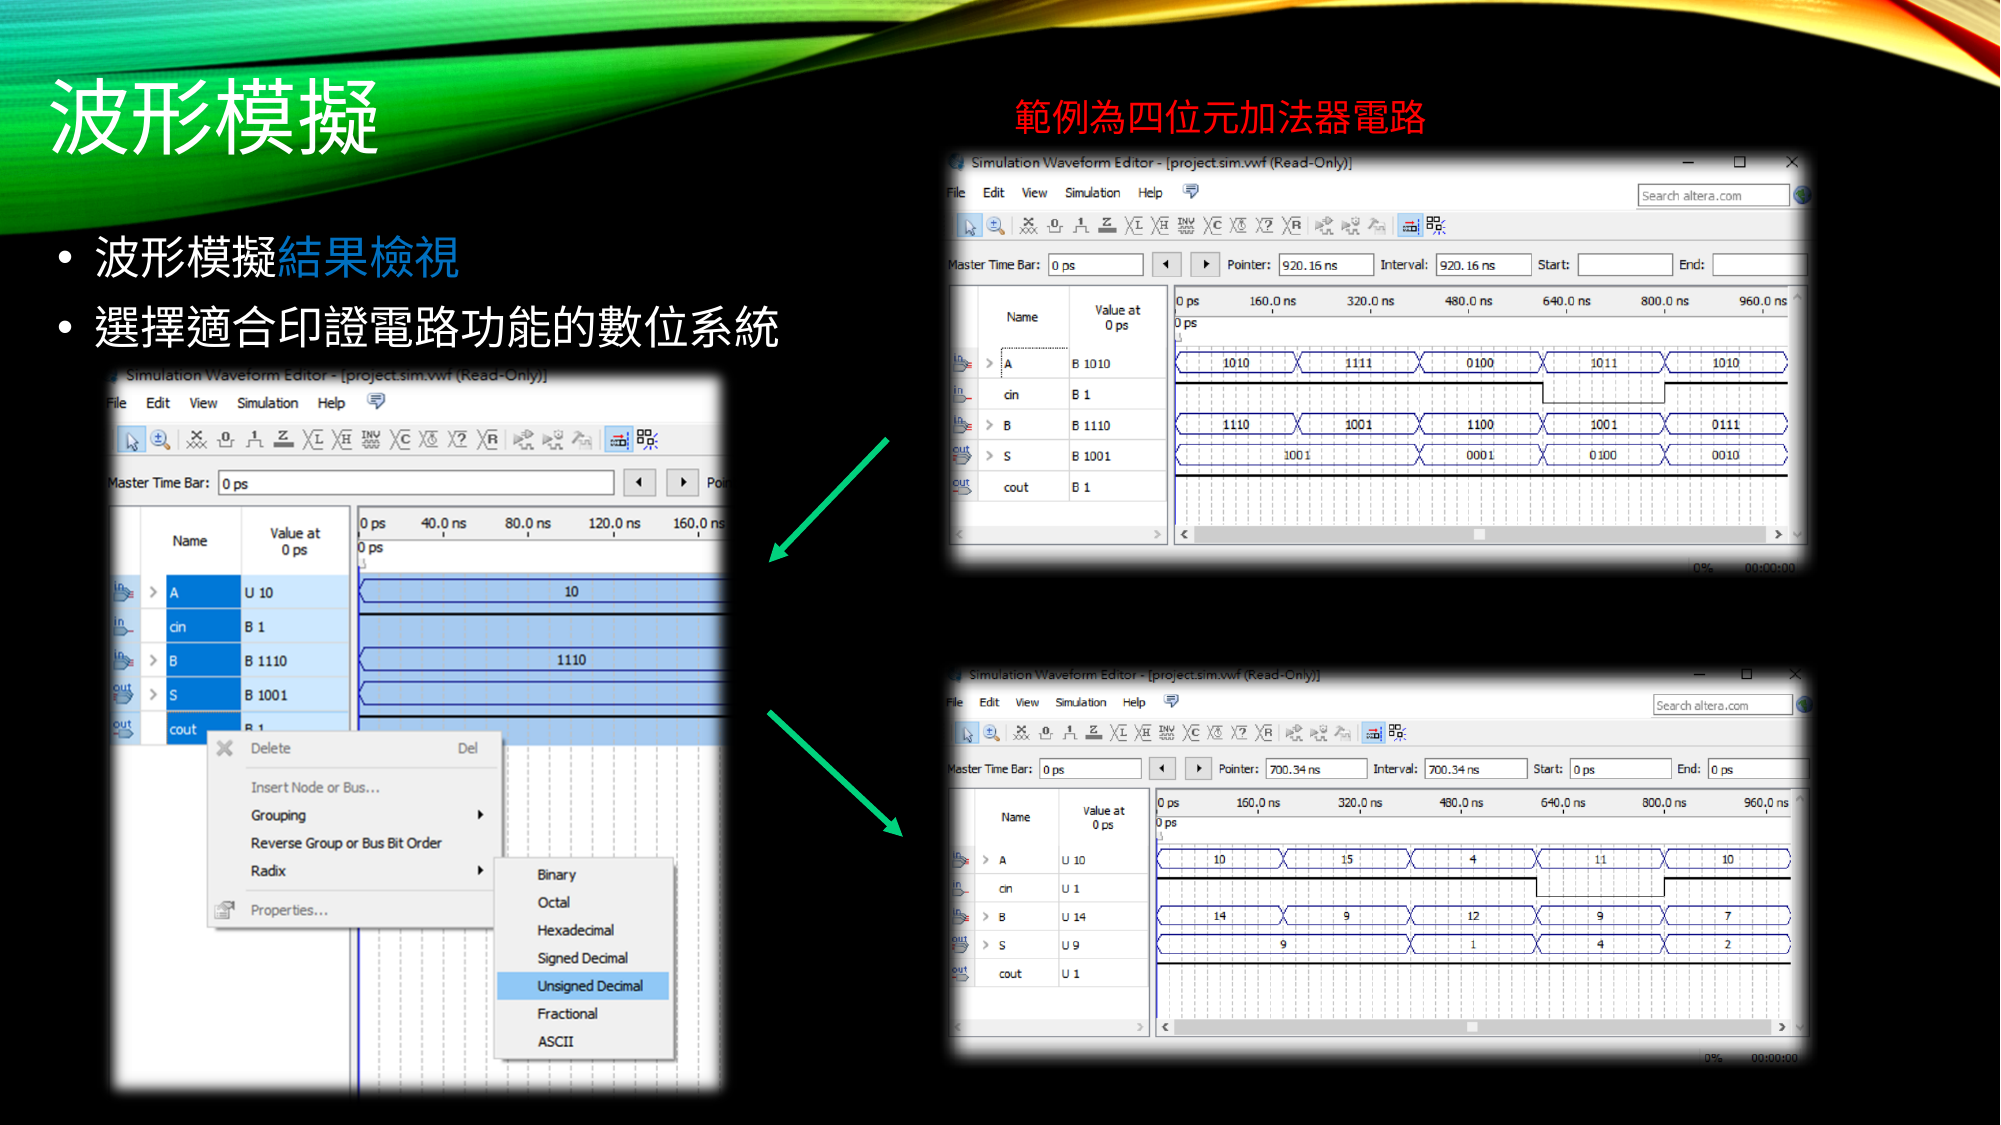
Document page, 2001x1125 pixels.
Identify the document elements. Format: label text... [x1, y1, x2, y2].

picture [0, 0, 2000, 579]
text_box 範例為四位元加法器電路 [999, 86, 1534, 143]
title 波形模擬 [10, 15, 396, 228]
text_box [768, 438, 888, 563]
picture [938, 661, 1818, 1071]
list 波形模擬結果檢視 選擇適合印證電路功能的數位系統 [42, 227, 1818, 888]
picture [97, 360, 737, 1107]
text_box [768, 711, 904, 838]
